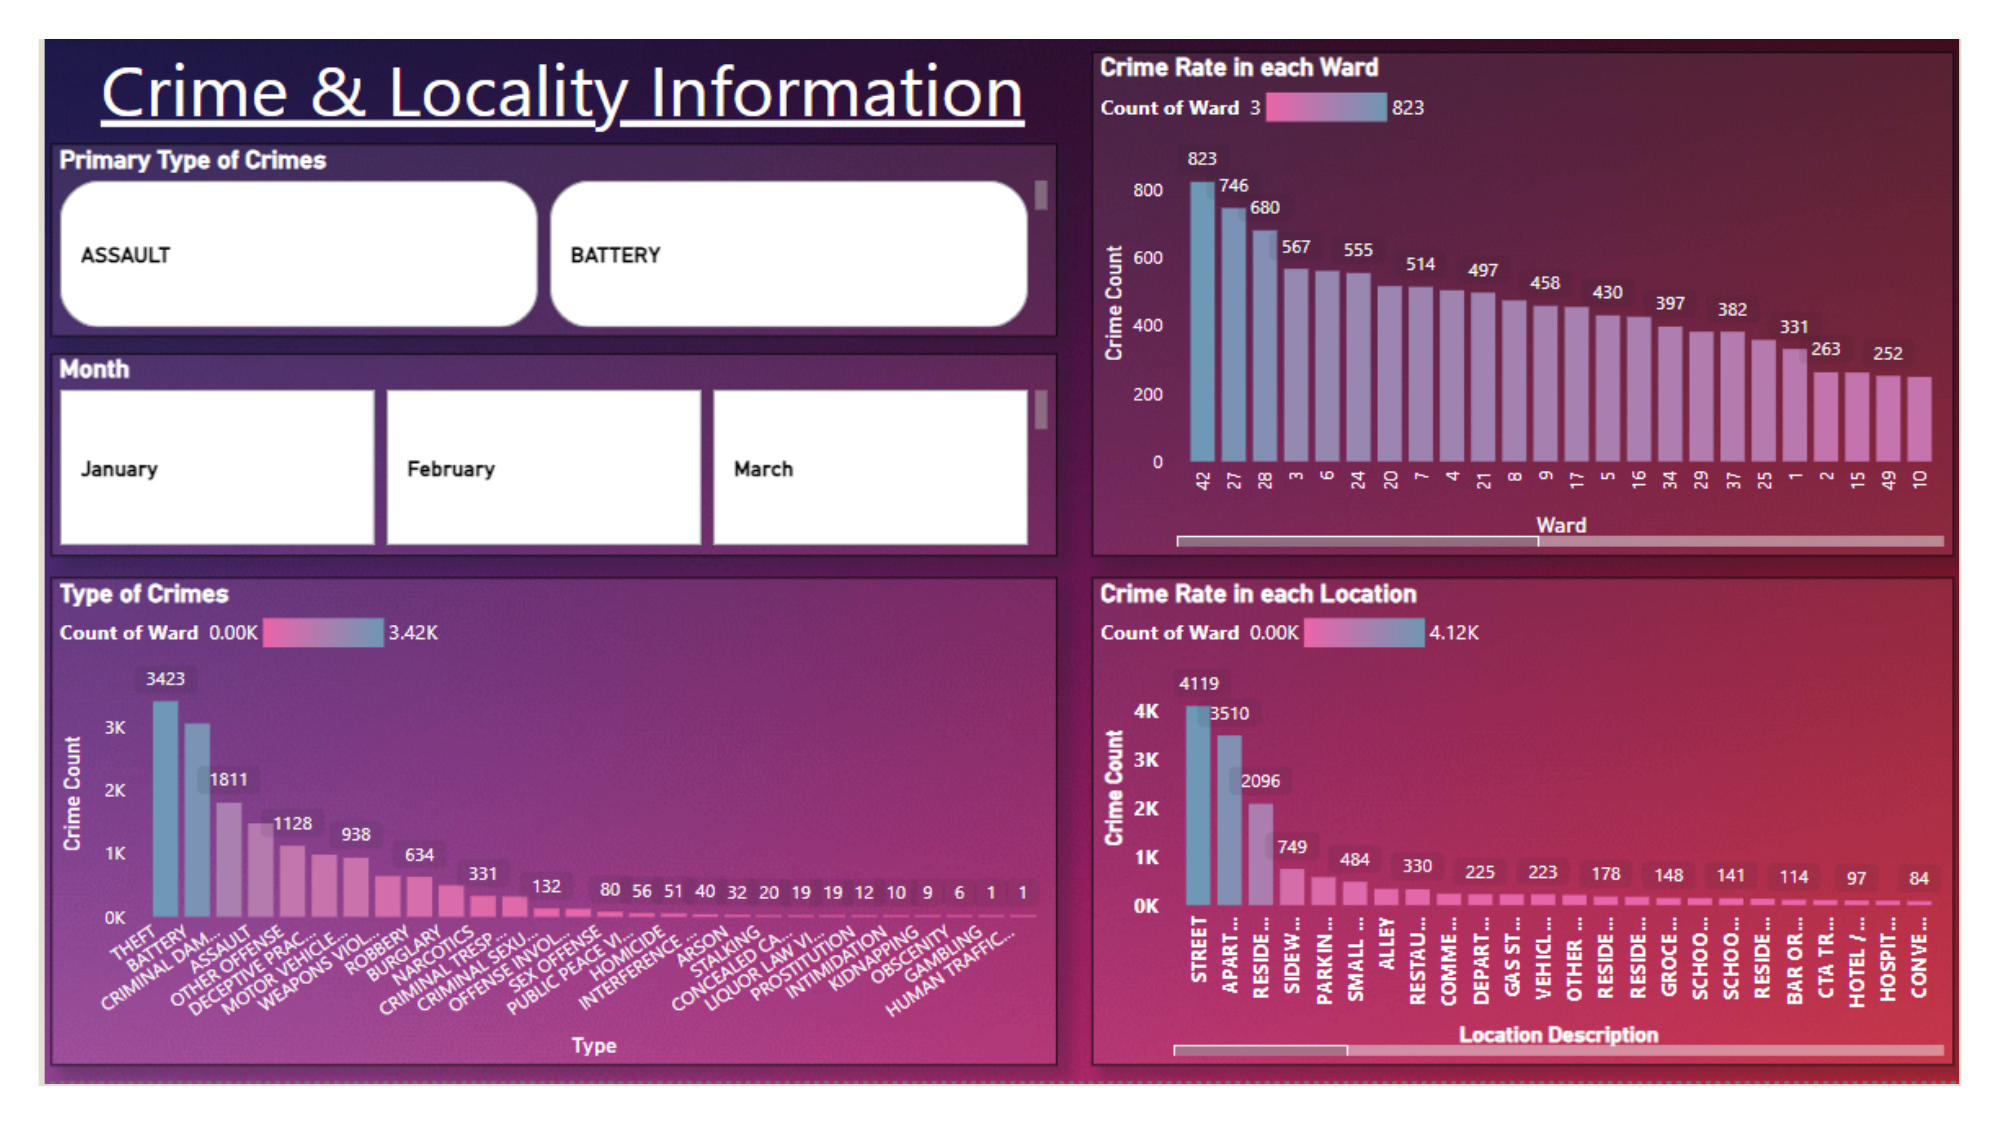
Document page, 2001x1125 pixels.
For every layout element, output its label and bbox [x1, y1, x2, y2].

picture [44, 39, 1960, 1084]
